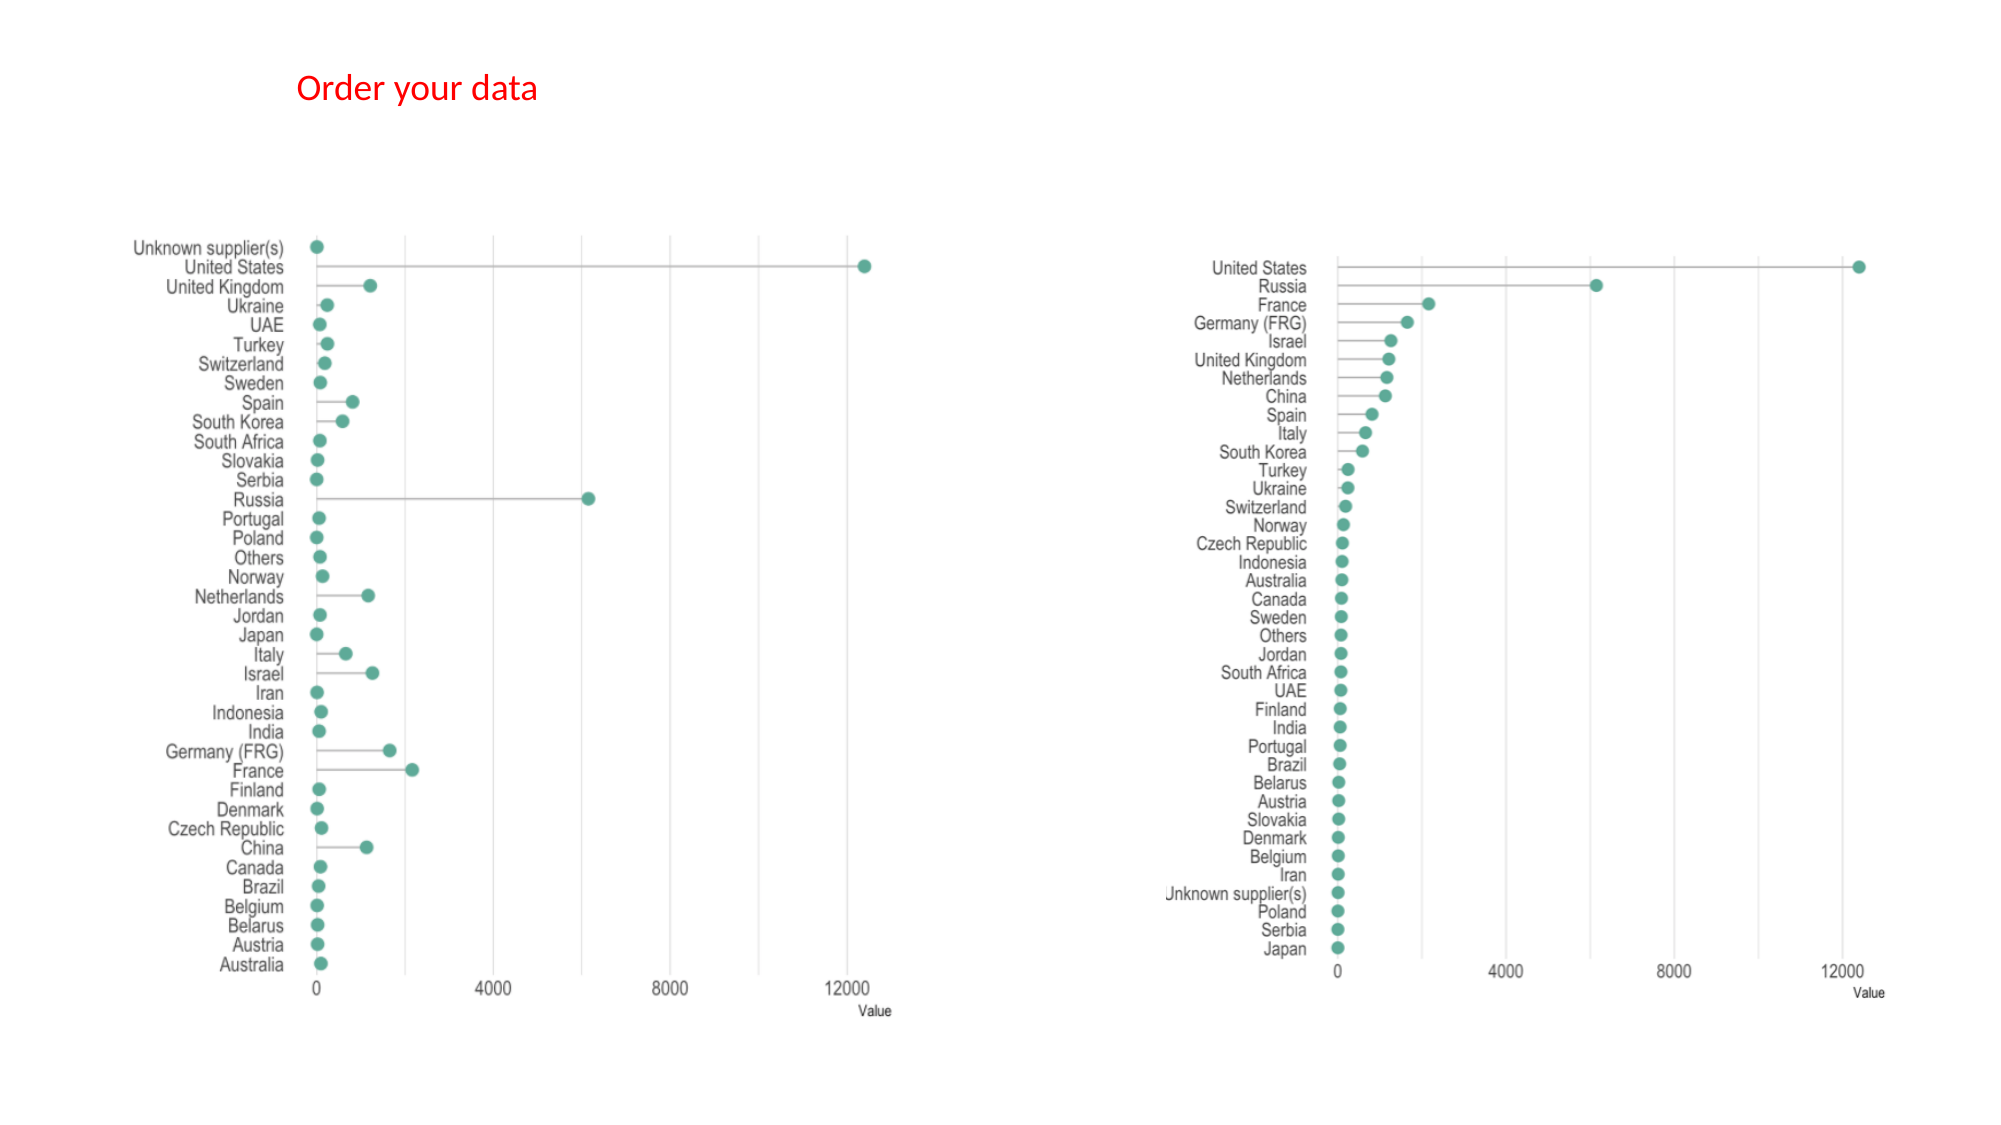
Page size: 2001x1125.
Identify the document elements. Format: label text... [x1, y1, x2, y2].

picture [118, 215, 933, 1038]
text_box Order your data [118, 55, 717, 115]
picture [1166, 243, 1918, 1010]
